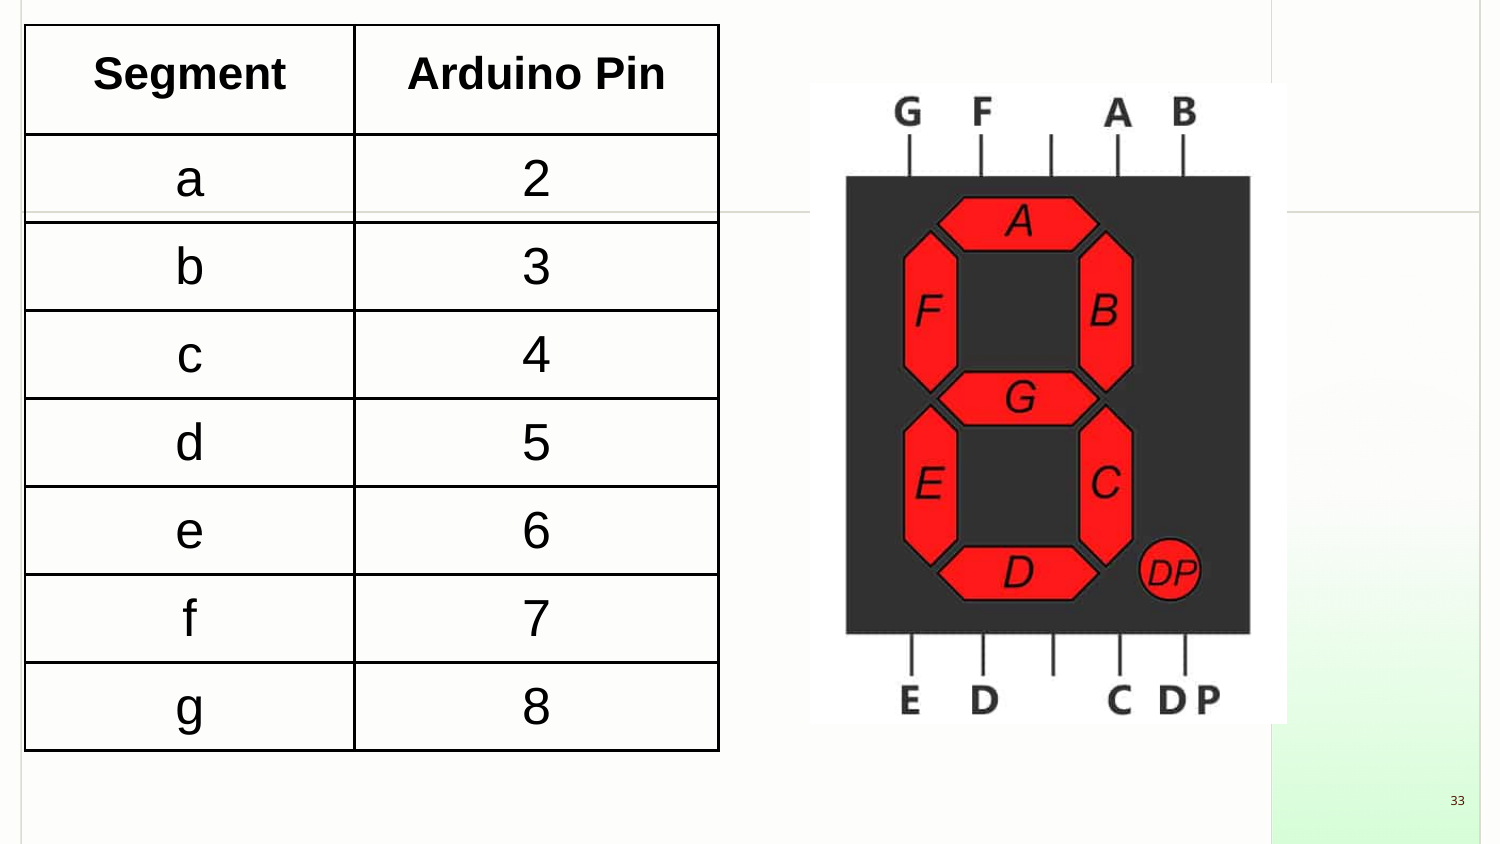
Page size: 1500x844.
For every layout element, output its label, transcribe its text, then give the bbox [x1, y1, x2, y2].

table_cell 8 [356, 664, 717, 749]
picture [810, 83, 1479, 844]
table_cell 5 [356, 400, 717, 485]
table_cell 3 [356, 224, 717, 309]
table_cell b [26, 224, 353, 309]
slide_number ‹#› [1390, 778, 1481, 843]
table_cell e [26, 488, 353, 573]
table_cell d [26, 400, 353, 485]
table_cell 6 [356, 488, 717, 573]
table_header Arduino Pin [356, 26, 717, 133]
table_cell g [26, 664, 353, 749]
table_cell 7 [356, 576, 717, 661]
table_cell 4 [356, 312, 717, 397]
table_cell c [26, 312, 353, 397]
table_cell 2 [356, 136, 717, 221]
table_cell a [26, 136, 353, 221]
table_header Segment [26, 26, 353, 133]
table_cell f [26, 576, 353, 661]
